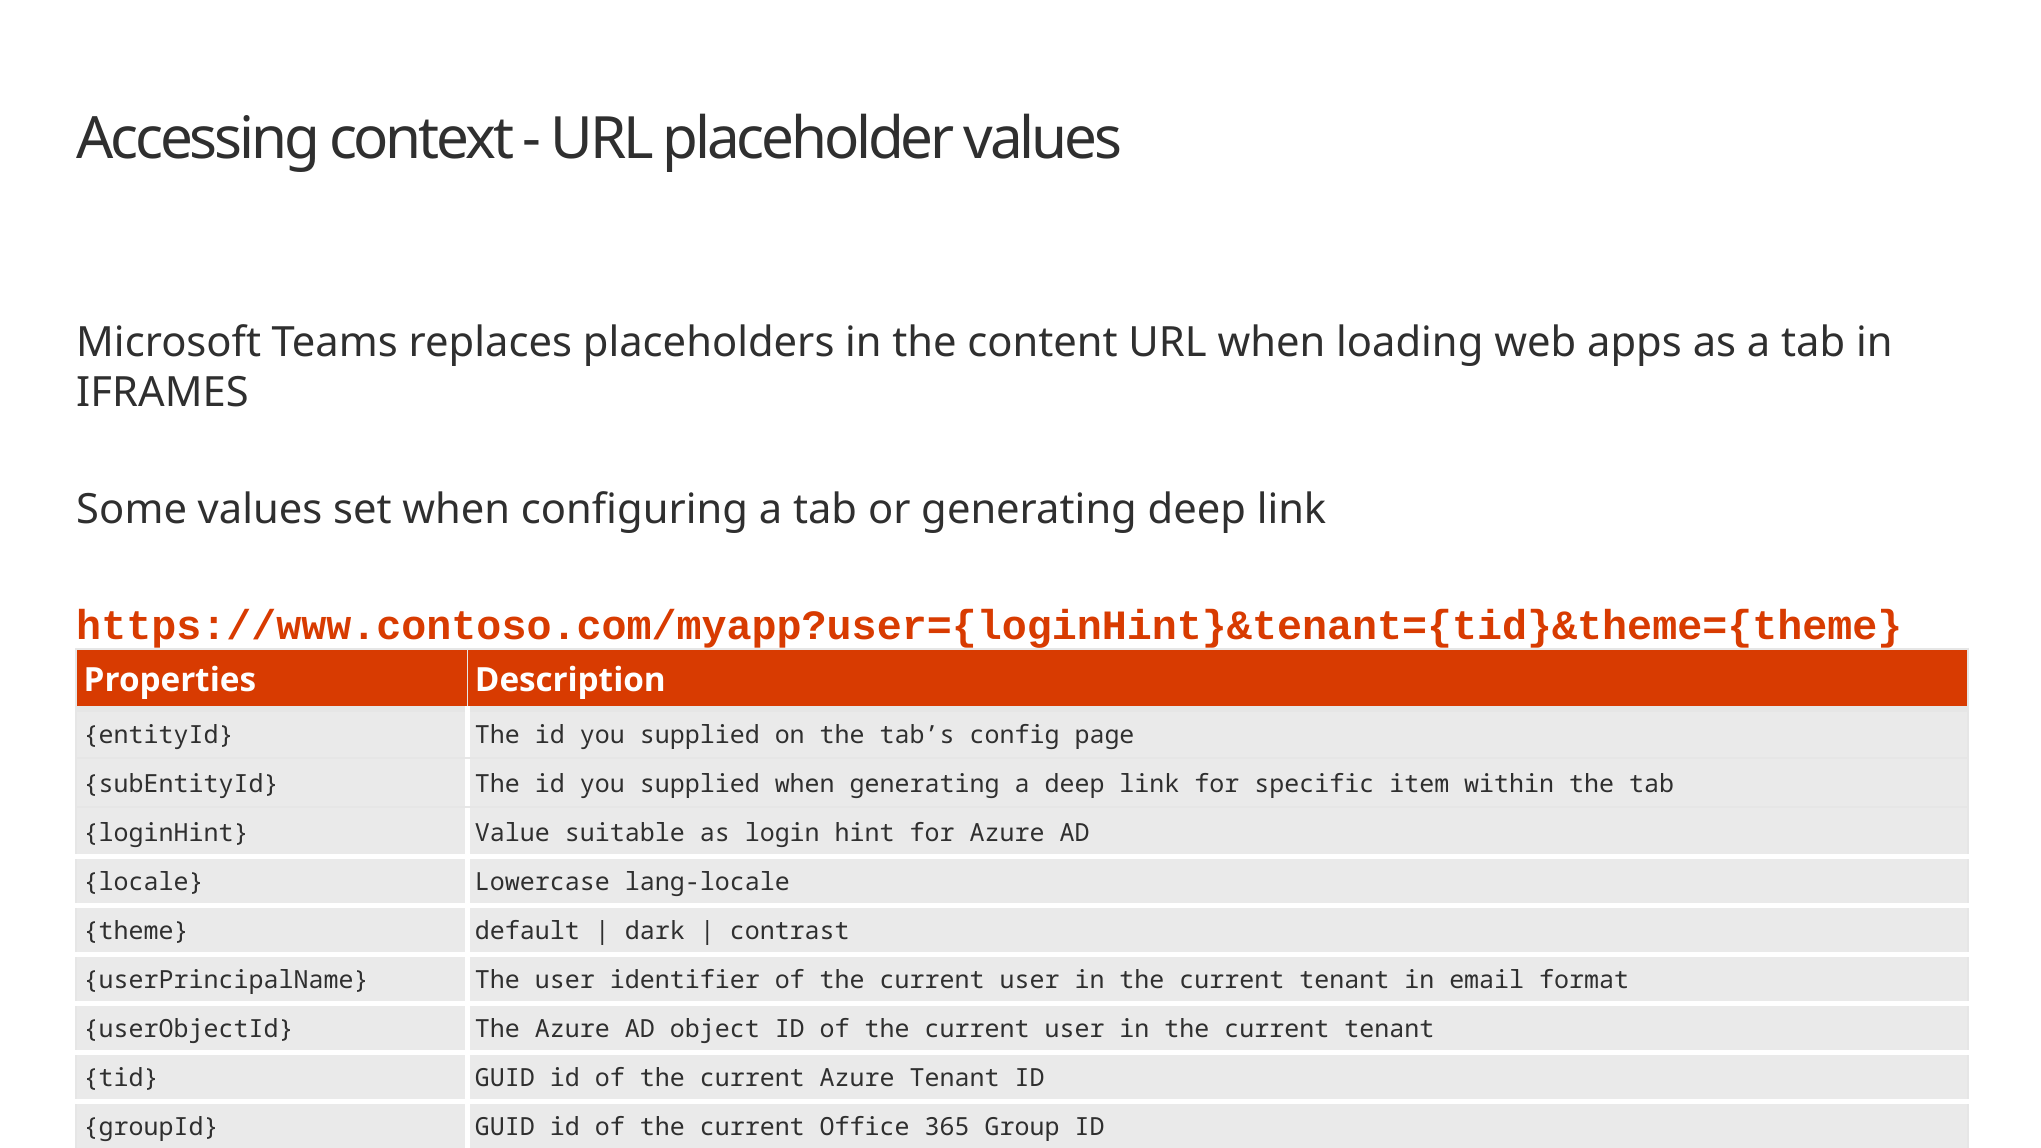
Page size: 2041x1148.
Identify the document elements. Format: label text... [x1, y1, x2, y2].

table_cell {theme} [77, 908, 465, 952]
table_cell The user identifier of the current user in the current tenant in email format [470, 957, 1967, 1001]
table_cell {userPrincipalName} [77, 957, 465, 1001]
table_cell GUID id of the current Office 365 Group ID [470, 1104, 1967, 1148]
table_cell {subEntityId} [77, 759, 465, 806]
table_header Properties [77, 650, 467, 706]
table_cell GUID id of the current Azure Tenant ID [470, 1055, 1967, 1099]
table_cell The id you supplied when generating a deep link for specific item within the tab [470, 759, 1967, 806]
table_cell {userObjectId} [77, 1006, 465, 1050]
table_cell The id you supplied on the tab’s config page [470, 712, 1967, 757]
table_cell Lowercase lang-locale [470, 859, 1967, 903]
table_cell {entityId} [77, 712, 465, 757]
table_cell {groupId} [77, 1104, 465, 1148]
table_cell default | dark | contrast [470, 908, 1967, 952]
list Microsoft Teams replaces placeholders in the content URL when loading web apps as a tab in IFRAMES Some values set when configuring a tab or generating deep link https://www.contoso.com/myapp?user={loginHint}&tenant={tid}&theme={theme} [76, 314, 1969, 608]
title Accessing context - URL placeholder values [76, 103, 1969, 172]
table_cell {tid} [77, 1055, 465, 1099]
table_cell The Azure AD object ID of the current user in the current tenant [470, 1006, 1967, 1050]
table_cell Value suitable as login hint for Azure AD [470, 808, 1967, 854]
table_cell {locale} [77, 859, 465, 903]
table_header Description [468, 650, 1967, 706]
table_cell {loginHint} [77, 808, 465, 854]
